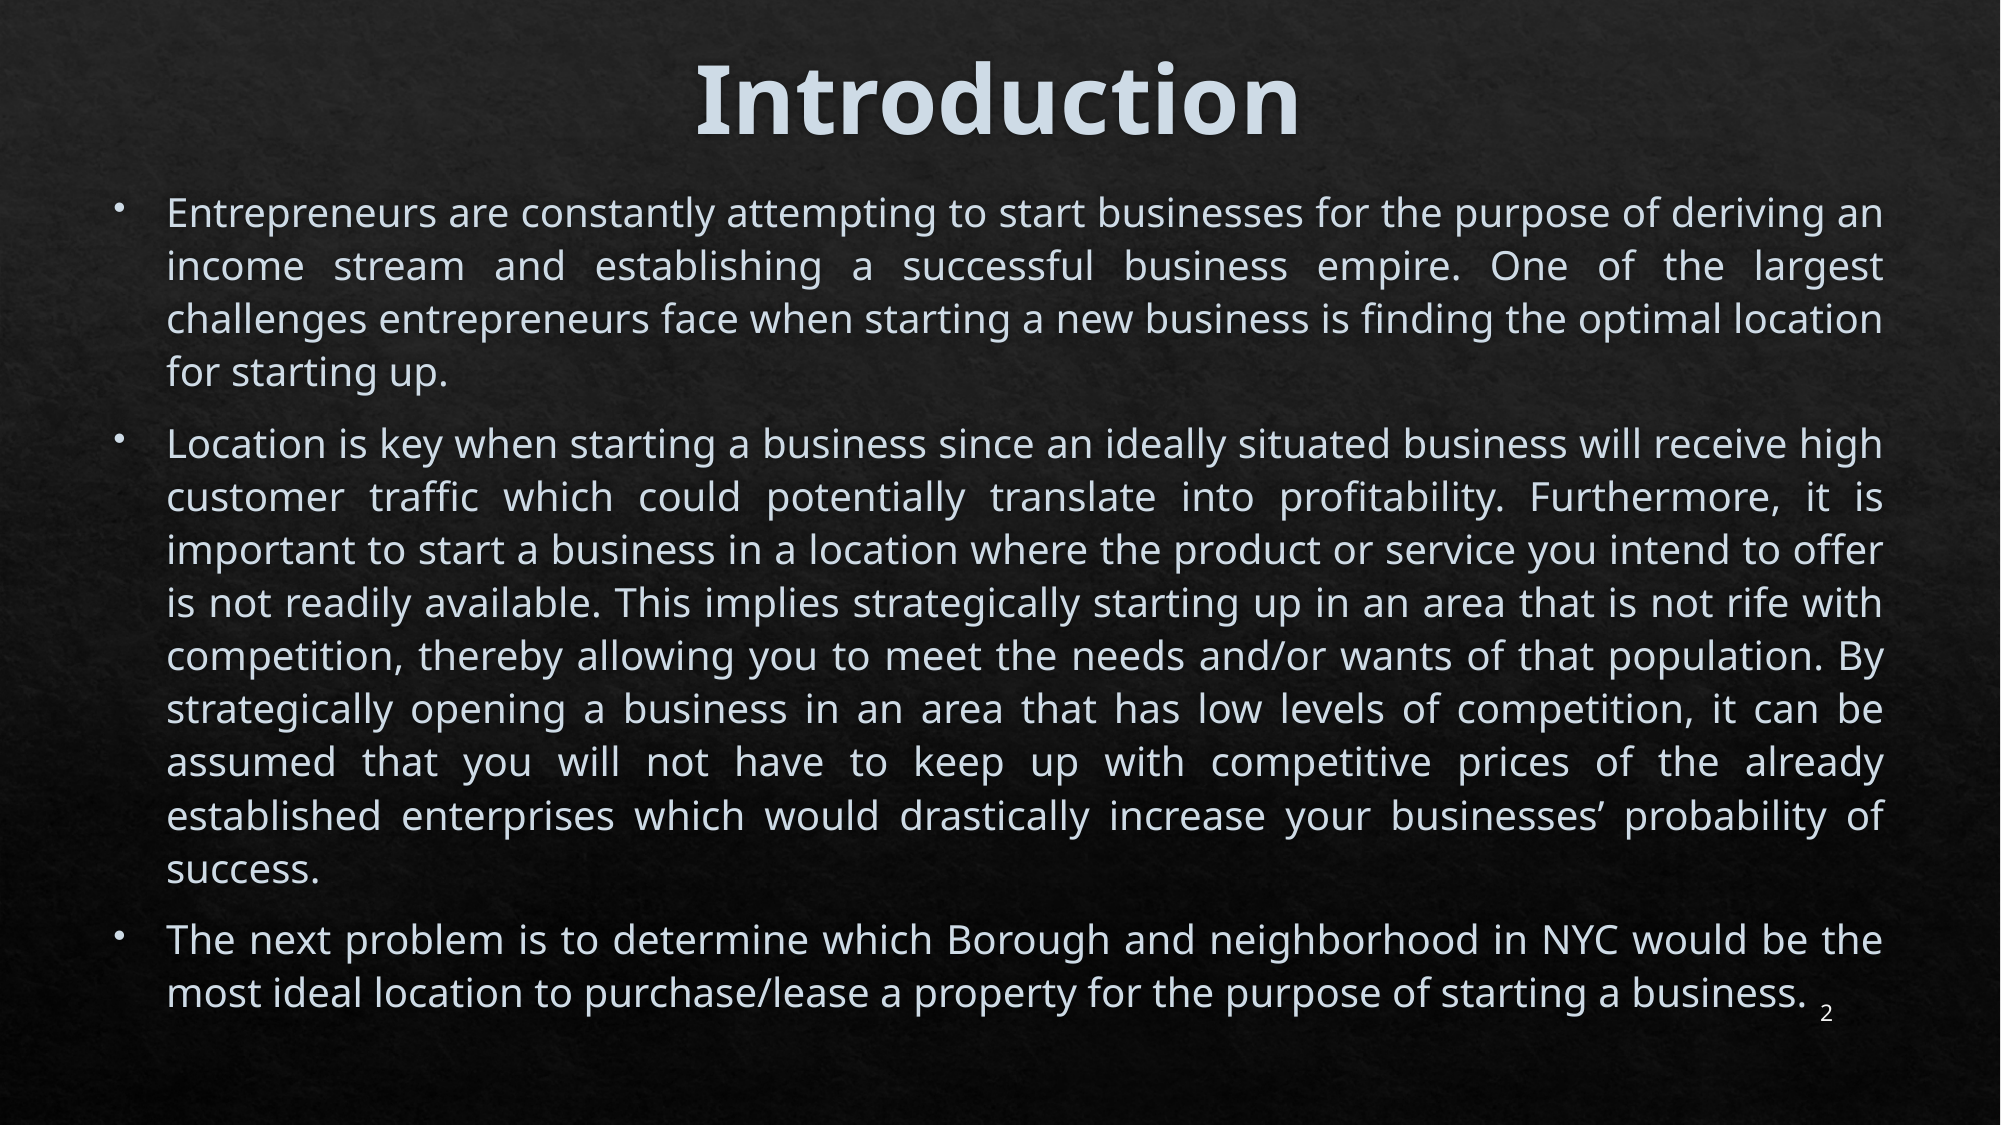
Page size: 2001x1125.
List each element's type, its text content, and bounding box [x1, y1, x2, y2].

slide_number 2 [1724, 984, 1849, 1045]
title Introduction [149, 0, 1849, 170]
list Entrepreneurs are constantly attempting to start businesses for the purpose of deriving an income stream and establishing a successful business empire. One of the largest challenges entrepreneurs face when starting a new business is finding the optimal location for starting up. Location is key when starting a business since an ideally situated business will receive high customer traffic which could potentially translate into profitability. Furthermore, it is important to start a business in a location where the product or service you intend to offer is not readily available. This implies strategically starting up in an area that is not rife with competition, thereby allowing you to meet the needs and/or wants of that population. By strategically opening a business in an area that has low levels of competition, it can be assumed that you will not have to keep up with competitive prices of the already established enterprises which would drastically increase your businesses’ probability of success. The next problem is to determine which Borough and neighborhood in NYC would be the most ideal location to purchase/lease a property for the purpose of starting a business. [99, 174, 1900, 1025]
